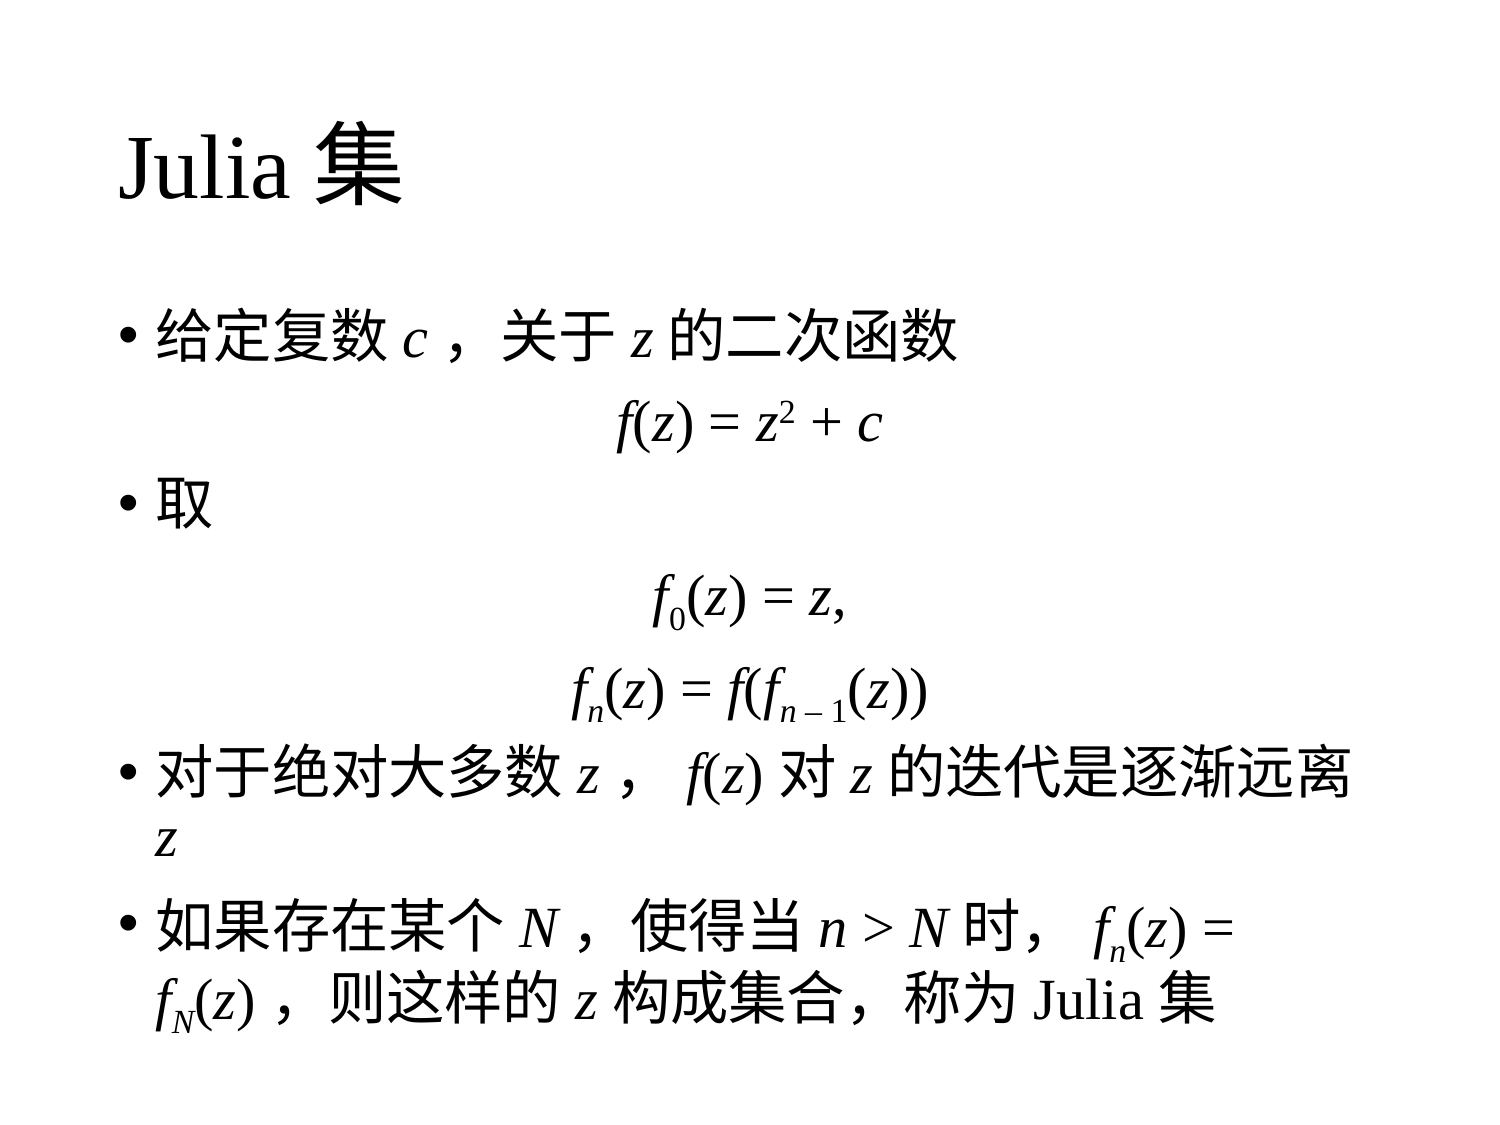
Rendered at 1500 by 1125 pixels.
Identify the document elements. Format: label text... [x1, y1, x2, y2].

title Julia集 [103, 59, 1397, 278]
list 给定复数c，关于z的二次函数 f(z) = z2 + c 取 f0(z) = z, fn(z) = f(fn – 1(z)) 对于绝对大多数z，f(z)对z的迭代是逐渐远离z 如果存在某个N，使得当n > N时，fn(z) = fN(z)，则这样的z构成集合，称为Julia集 [103, 299, 1397, 1014]
